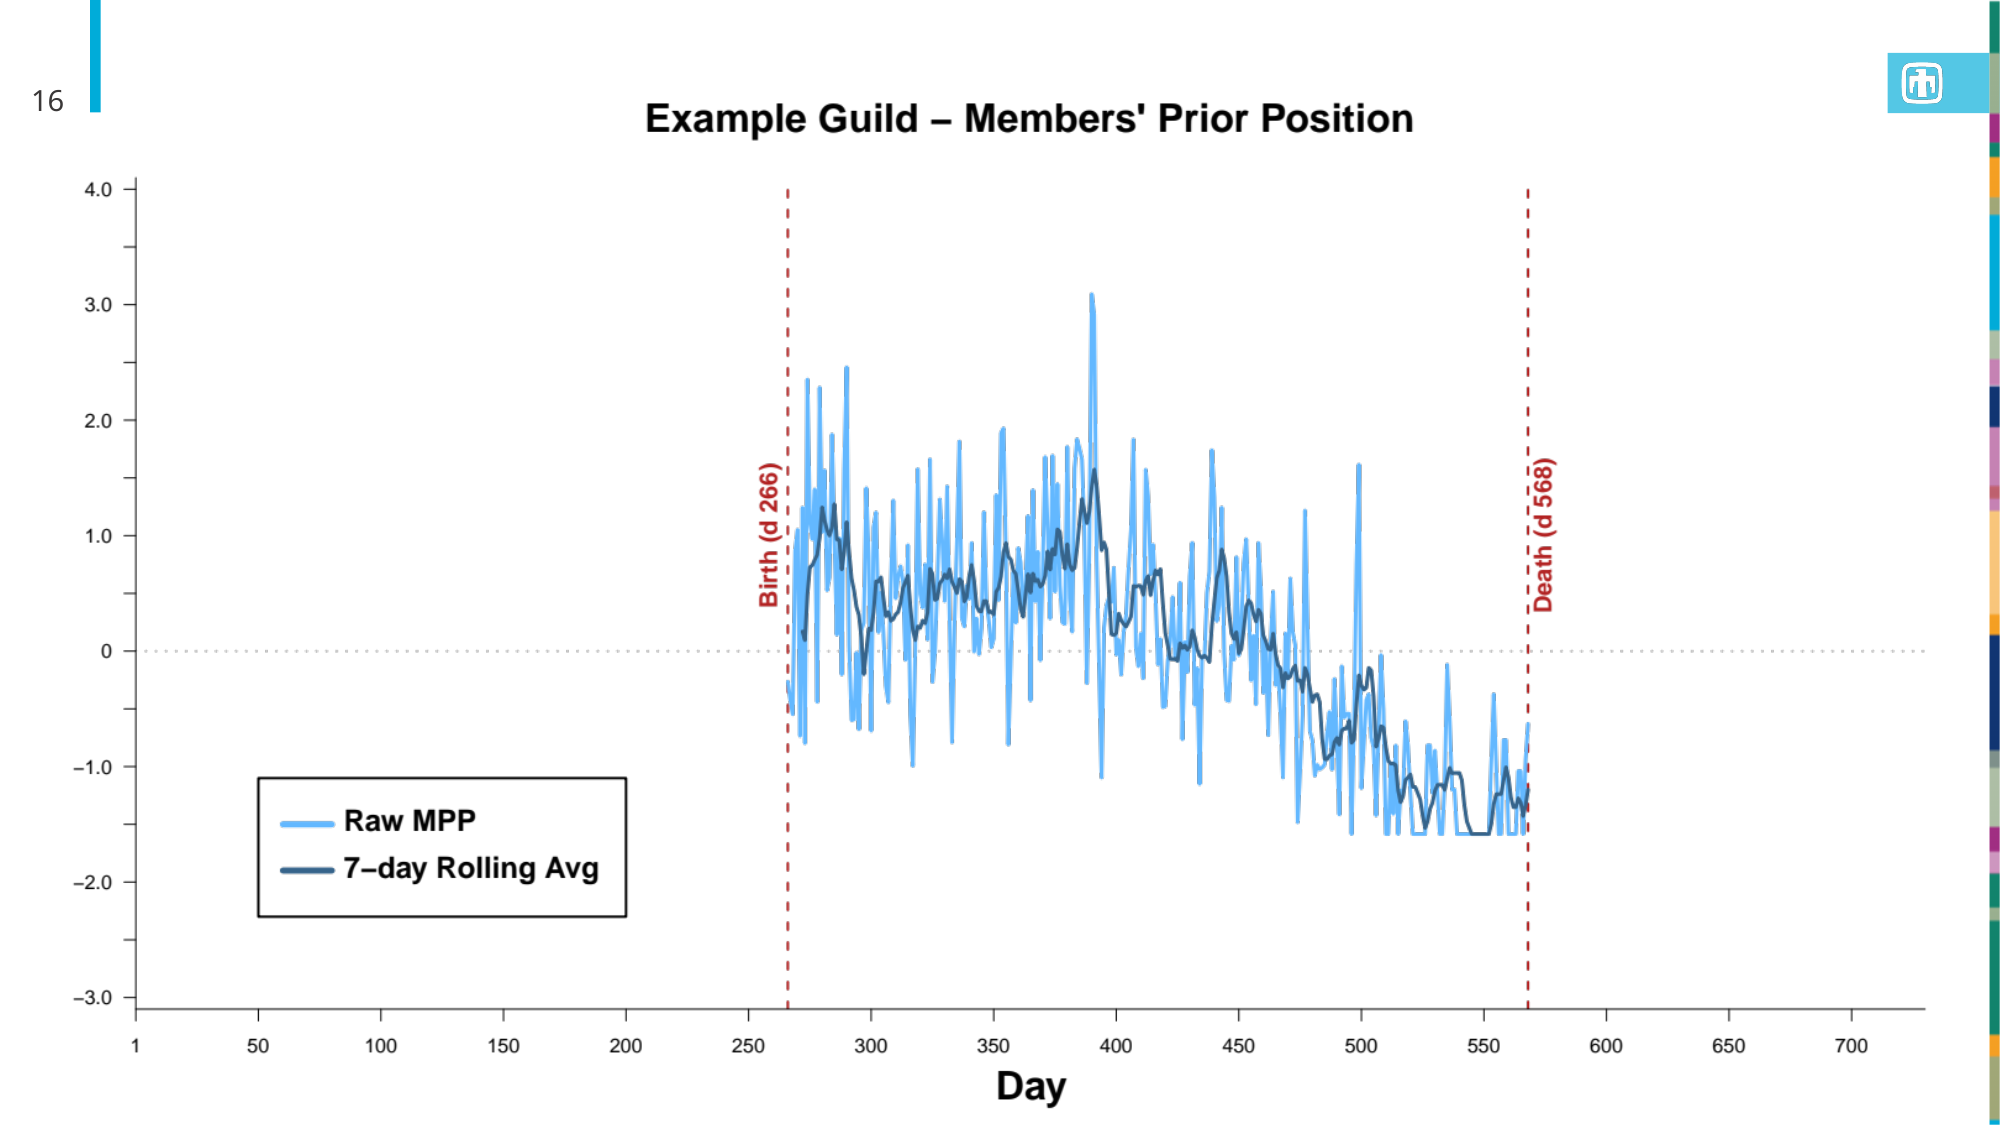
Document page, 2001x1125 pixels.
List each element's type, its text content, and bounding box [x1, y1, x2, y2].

picture [52, 59, 1948, 1125]
slide_number 16 [10, 71, 48, 132]
picture [1990, 1, 1999, 215]
picture [1990, 330, 1999, 1120]
